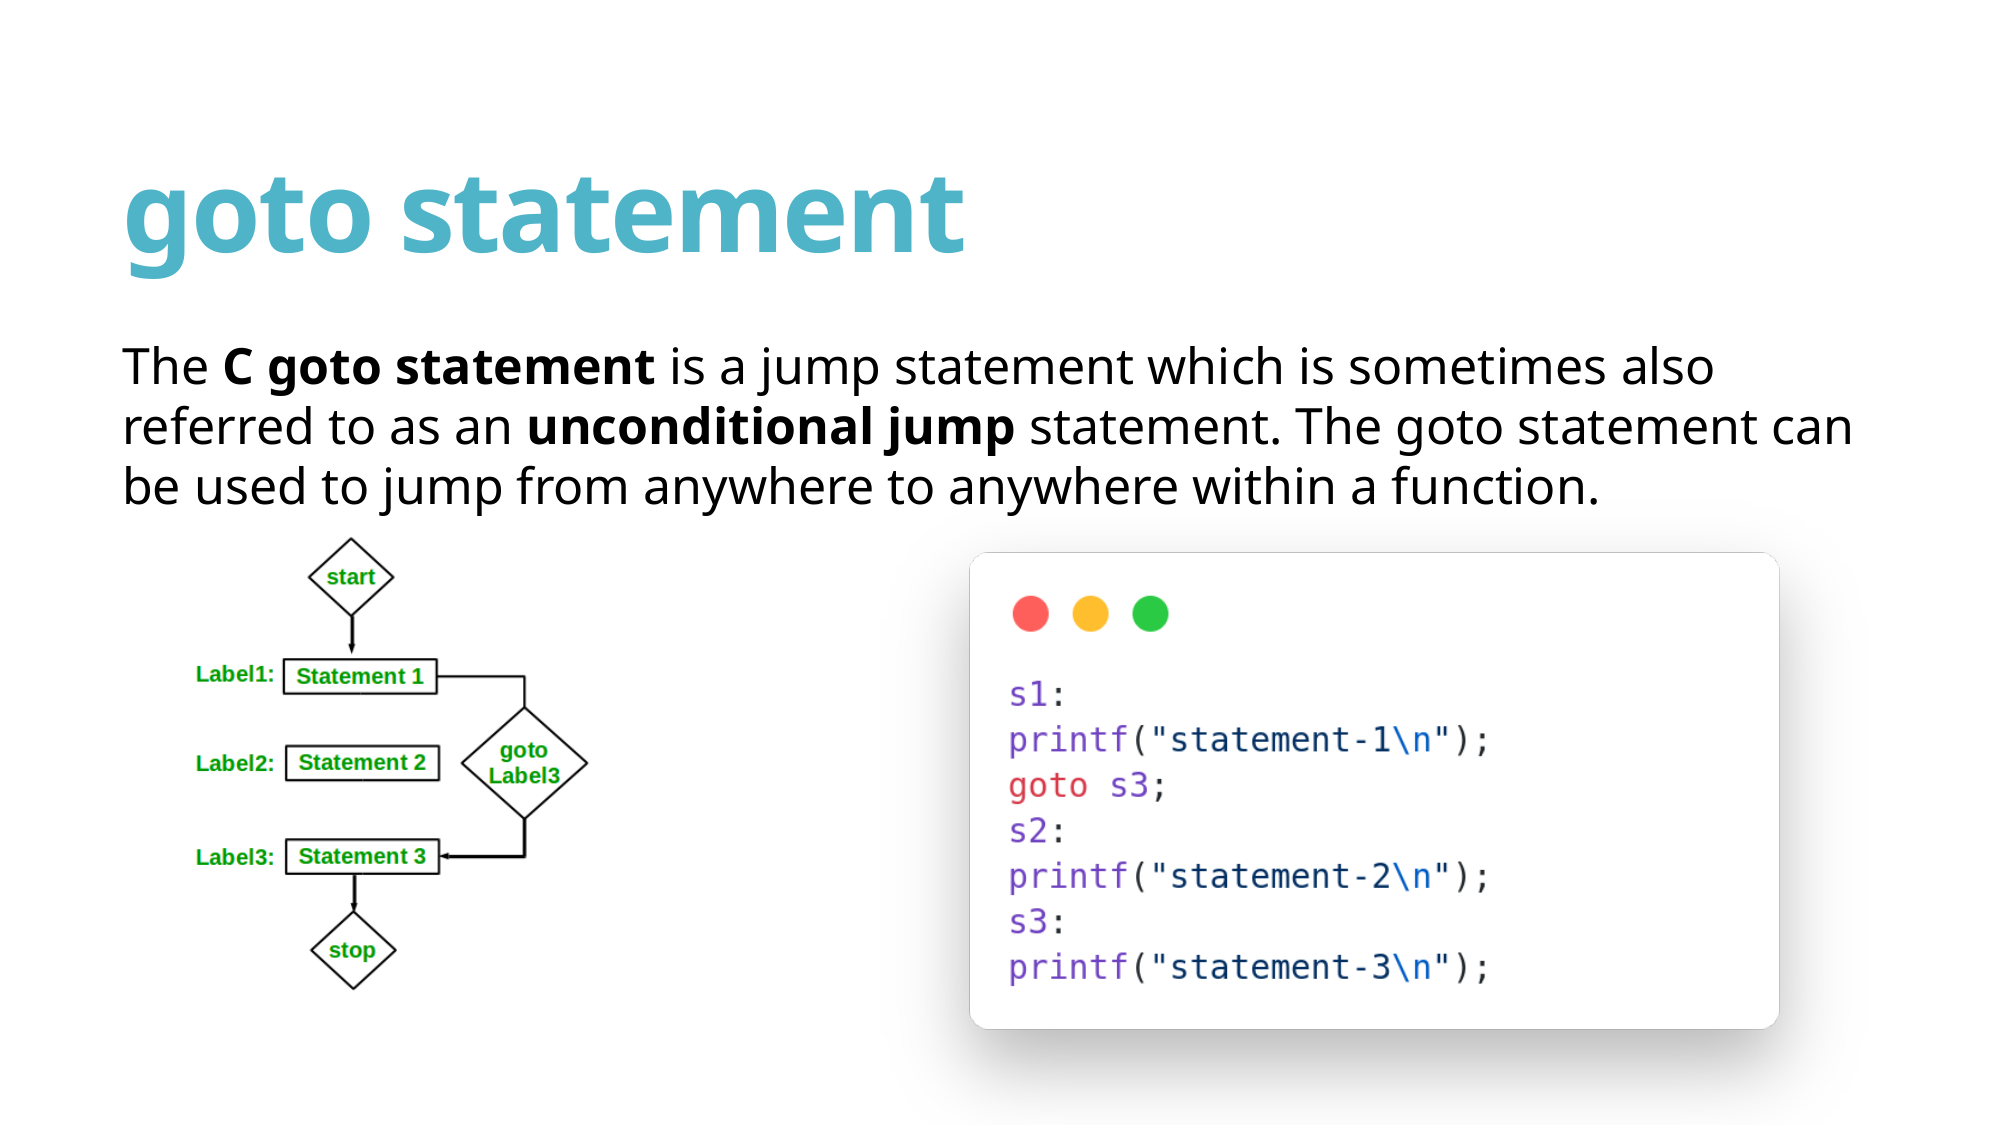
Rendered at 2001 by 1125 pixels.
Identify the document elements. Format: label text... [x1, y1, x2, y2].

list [874, 457, 1876, 1125]
title goto statement [107, 81, 1875, 327]
picture [178, 523, 597, 1008]
text_box The C goto statement is a jump statement which is sometimes also referred to as an unconditional jump statement. The goto statement can be used to jump from anywhere to anywhere within a function. [107, 327, 1876, 523]
